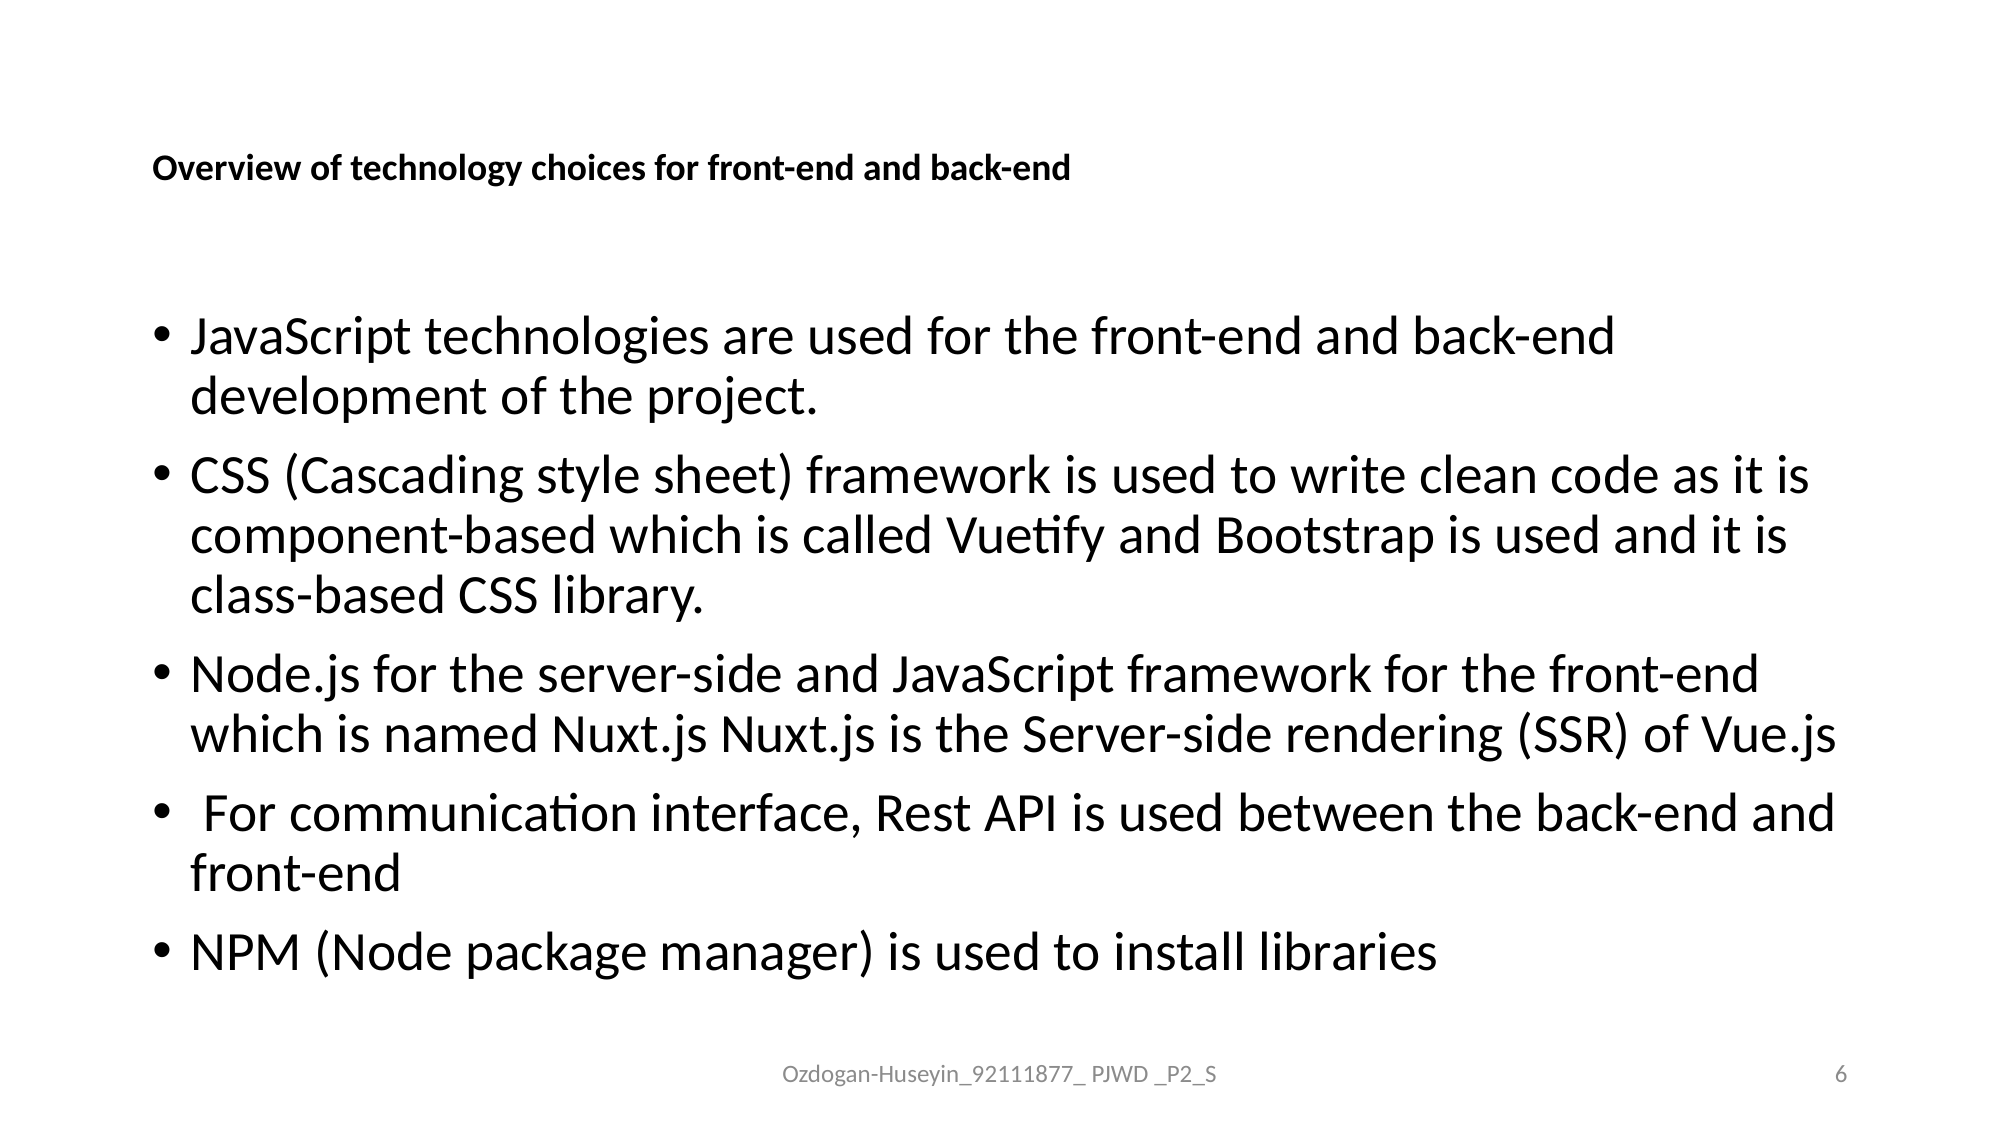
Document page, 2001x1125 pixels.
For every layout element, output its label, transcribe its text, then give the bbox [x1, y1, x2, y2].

list JavaScript technologies are used for the front-end and back-end development of the project. CSS (Cascading style sheet) framework is used to write clean code as it is component-based which is called Vuetify and Bootstrap is used and it is class-based CSS library. Node.js for the server-side and JavaScript framework for the front-end which is named Nuxt.js Nuxt.js is the Server-side rendering (SSR) of Vue.js For communication interface, Rest API is used between the back-end and front-end NPM (Node package manager) is used to install libraries [137, 299, 1863, 1014]
slide_number 6 [1412, 1042, 1863, 1103]
title Overview of technology choices for front-end and back-end [137, 59, 1863, 278]
footer Ozdogan-Huseyin_92111877_ PJWD _P2_S [662, 1042, 1338, 1103]
